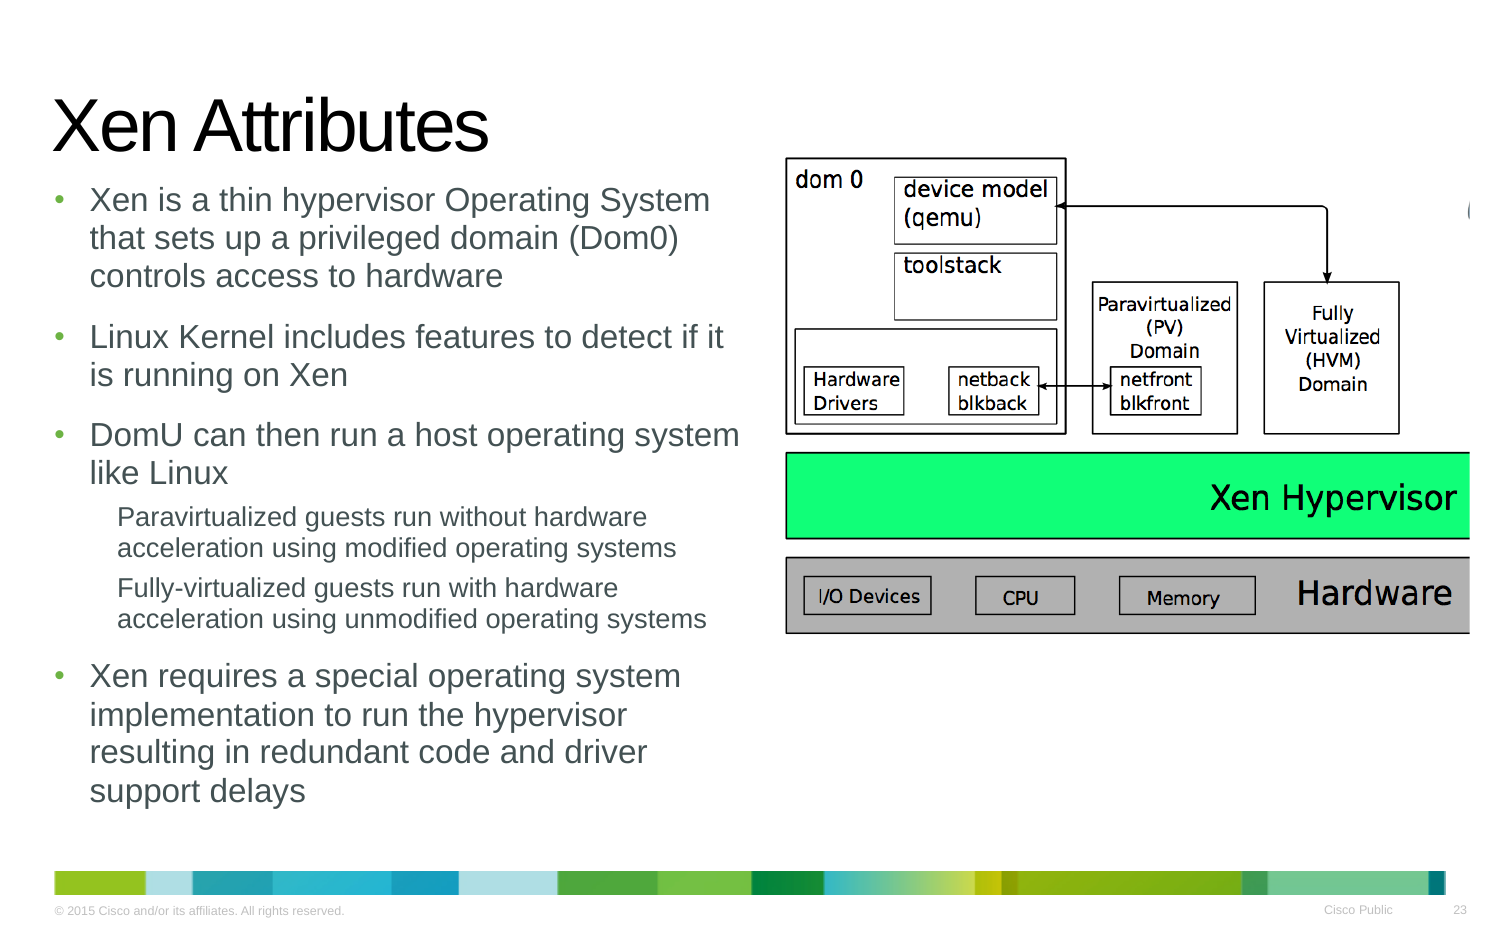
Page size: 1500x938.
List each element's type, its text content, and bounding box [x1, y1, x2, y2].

title Xen Attributes [37, 59, 1447, 174]
picture [774, 149, 1470, 640]
list Xen is a thin hypervisor Operating System that sets up a privileged domain (Dom0) controls access to hardware Linux Kernel includes features to detect if it is running on Xen DomU can then run a host operating system like Linux Paravirtualized guests run without hardware acceleration using modified operating systems Fully-virtualized guests run with hardware acceleration using unmodified operating systems Xen requires a special operating system implementation to run the hypervisor resulting in redundant code and driver support delays [39, 173, 765, 820]
picture [54, 871, 1446, 895]
